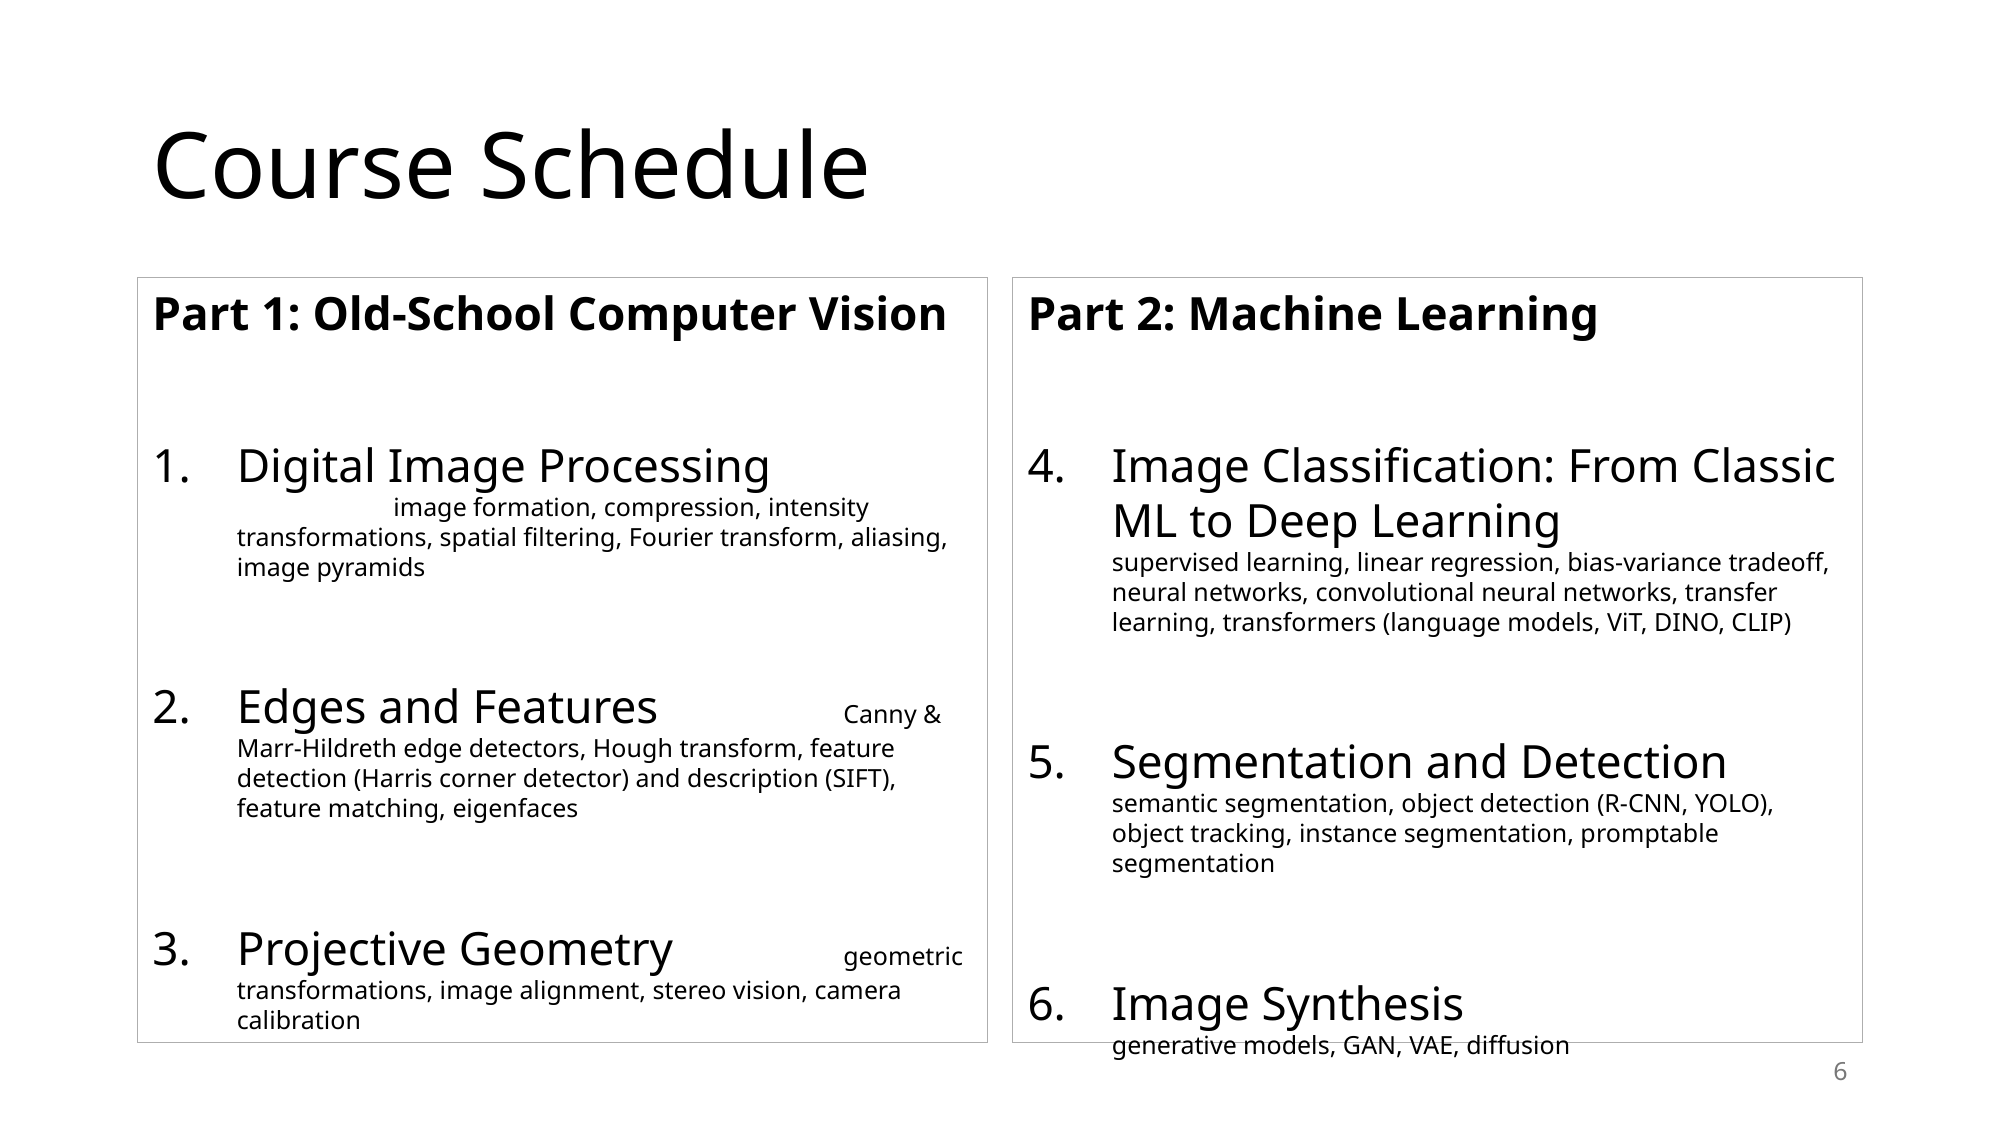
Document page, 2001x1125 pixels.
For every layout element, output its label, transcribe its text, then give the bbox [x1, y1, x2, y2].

list Part 2: Machine Learning Image Classification: From Classic ML to Deep Learning supervised learning, linear regression, bias-variance tradeoff, neural networks, convolutional neural networks, transfer learning, transformers (language models, ViT, DINO, CLIP) Segmentation and Detection semantic segmentation, object detection (R-CNN, YOLO), object tracking, instance segmentation, promptable segmentation Image Synthesis generative models, GAN, VAE, diffusion [1012, 277, 1863, 1043]
slide_number 6 [1412, 1042, 1863, 1103]
title Course Schedule [137, 59, 1863, 278]
list Part 1: Old-School Computer Vision Digital Image Processing image formation, compression, intensity transformations, spatial filtering, Fourier transform, aliasing, image pyramids Edges and Features Canny & Marr-Hildreth edge detectors, Hough transform, feature detection (Harris corner detector) and description (SIFT), feature matching, eigenfaces Projective Geometry geometric transformations, image alignment, stereo vision, camera calibration [137, 277, 988, 1043]
